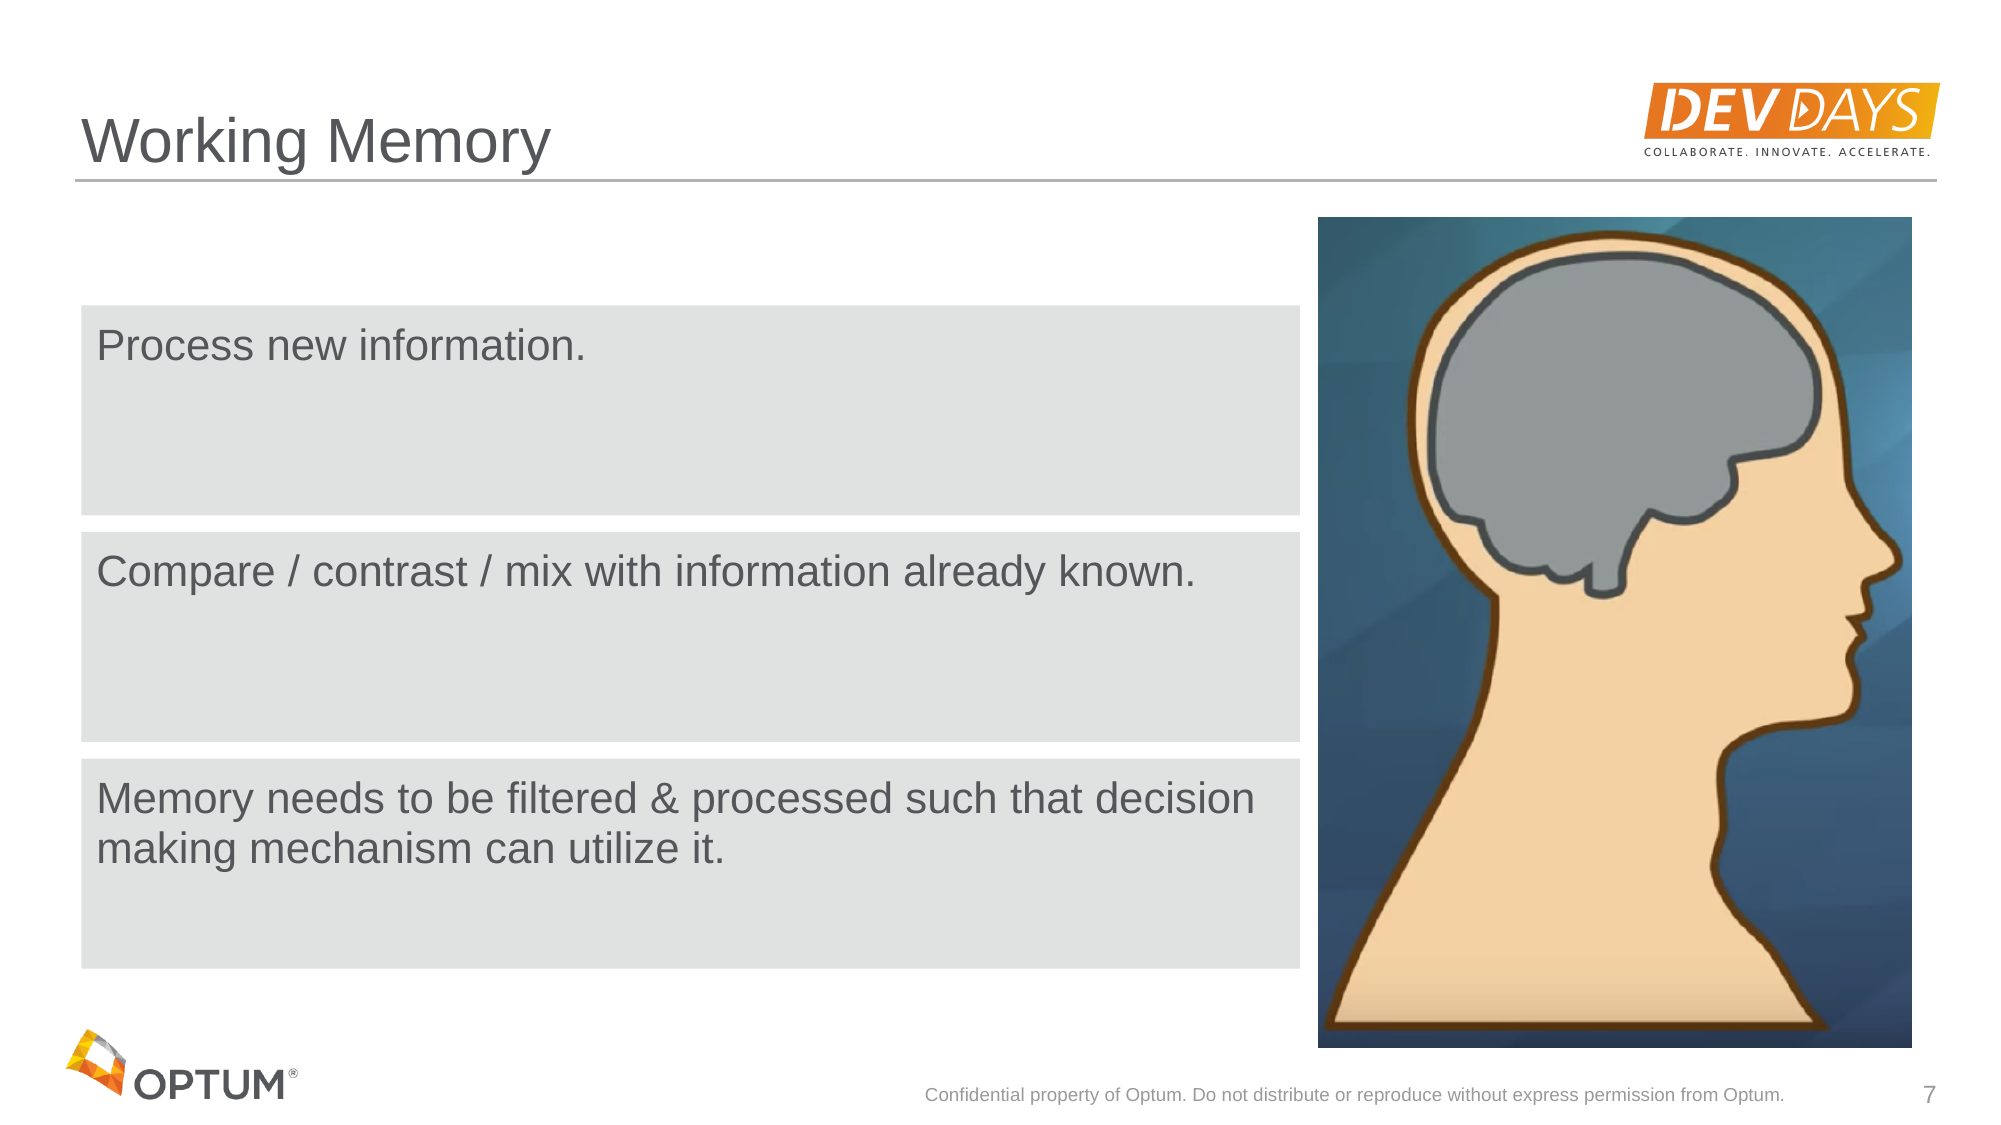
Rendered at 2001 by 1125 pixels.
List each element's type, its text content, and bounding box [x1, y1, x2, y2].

picture [1318, 217, 1912, 1048]
footer Confidential property of Optum. Do not distribute or reproduce without express permission from Optum. [868, 1064, 1841, 1124]
list Process new information. [81, 305, 1300, 516]
list Compare / contrast / mix with information already known. [81, 531, 1300, 742]
list Memory needs to be filtered & processed such that decision making mechanism can utilize it. [81, 758, 1300, 969]
slide_number 7 [1847, 1064, 1937, 1124]
picture [64, 1027, 299, 1101]
title Working Memory [81, 0, 1416, 177]
